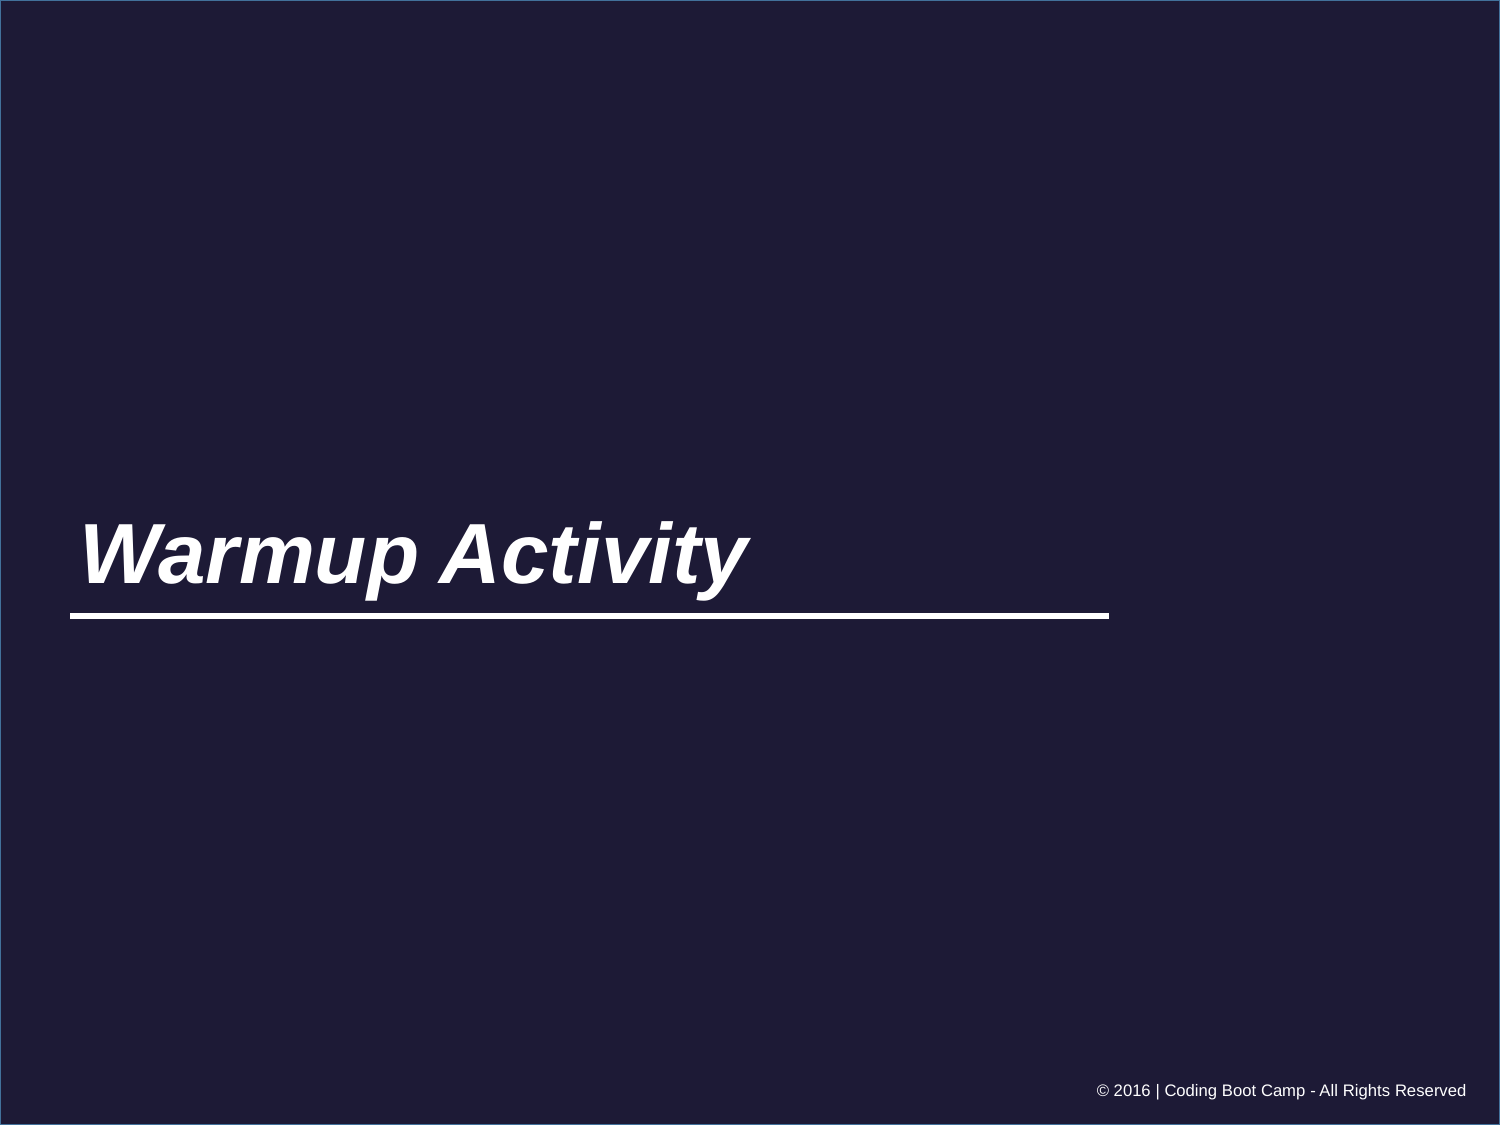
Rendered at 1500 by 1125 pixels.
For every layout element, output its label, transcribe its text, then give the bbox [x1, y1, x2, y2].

title Warmup Activity [64, 484, 1415, 628]
